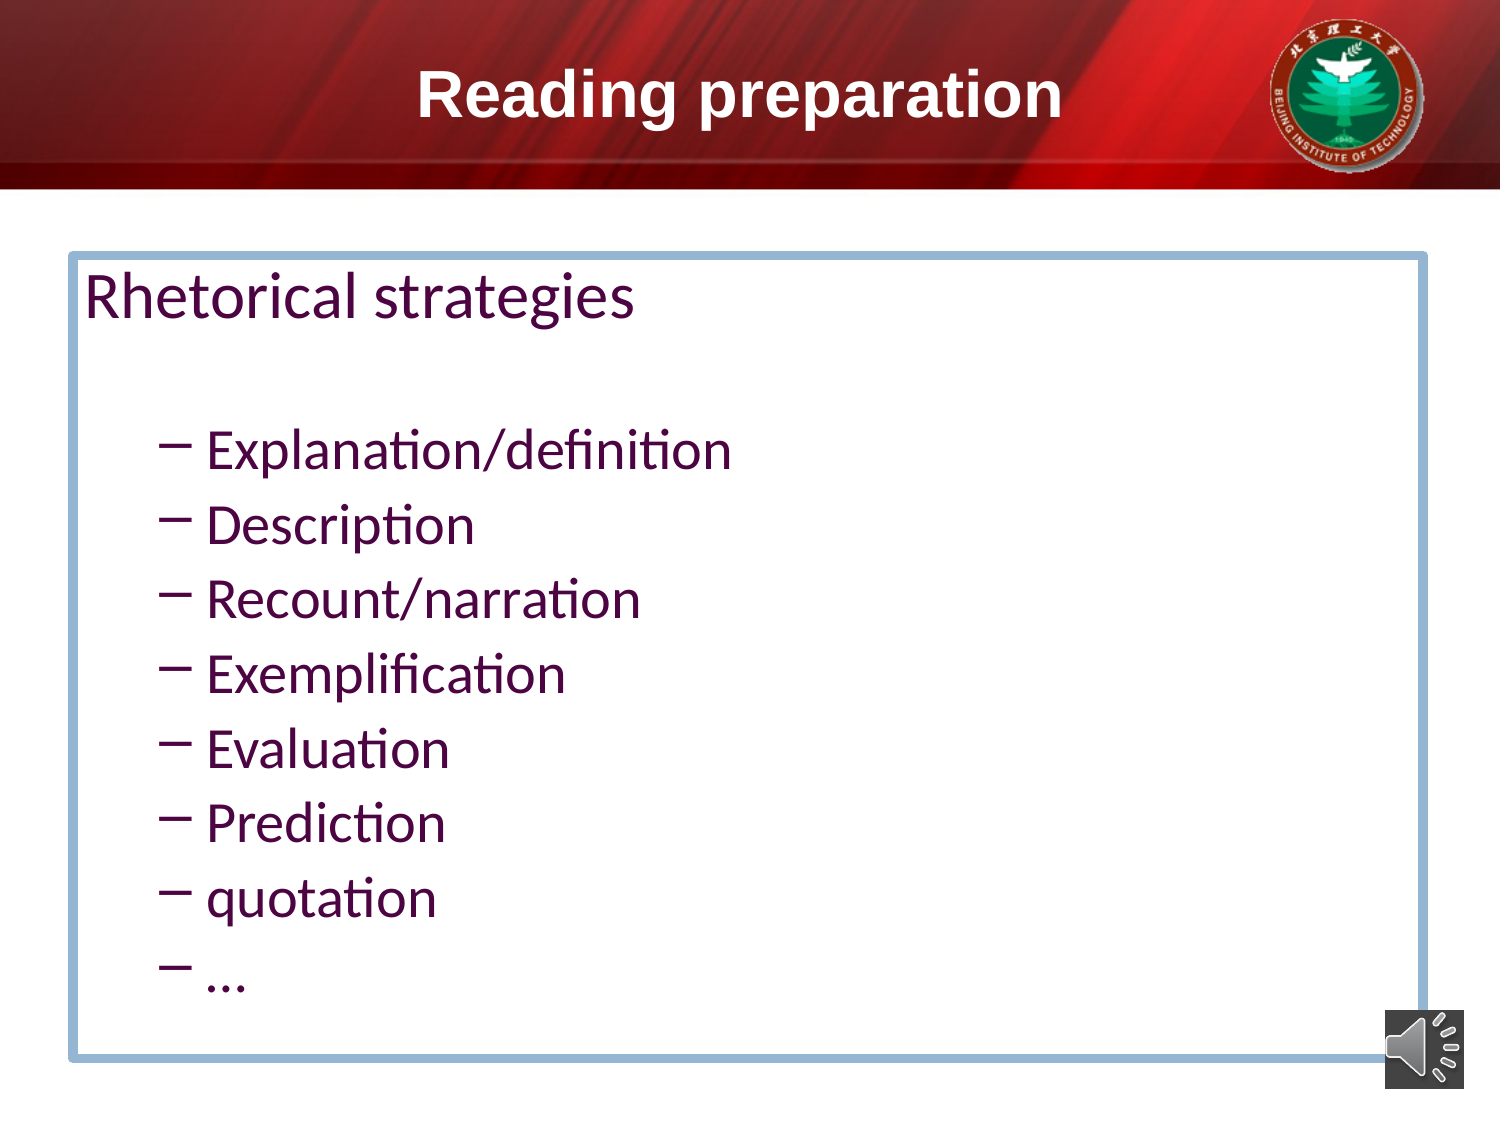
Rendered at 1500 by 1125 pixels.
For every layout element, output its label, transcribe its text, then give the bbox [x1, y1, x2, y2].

text_box Rhetorical strategies Explanation/definition Description Recount/narration Exemplification Evaluation Prediction quotation … [73, 255, 1424, 1059]
text_box Reading preparation [74, 45, 1425, 138]
title Writing strategies [241, 204, 1255, 255]
picture [0, 0, 1500, 1125]
